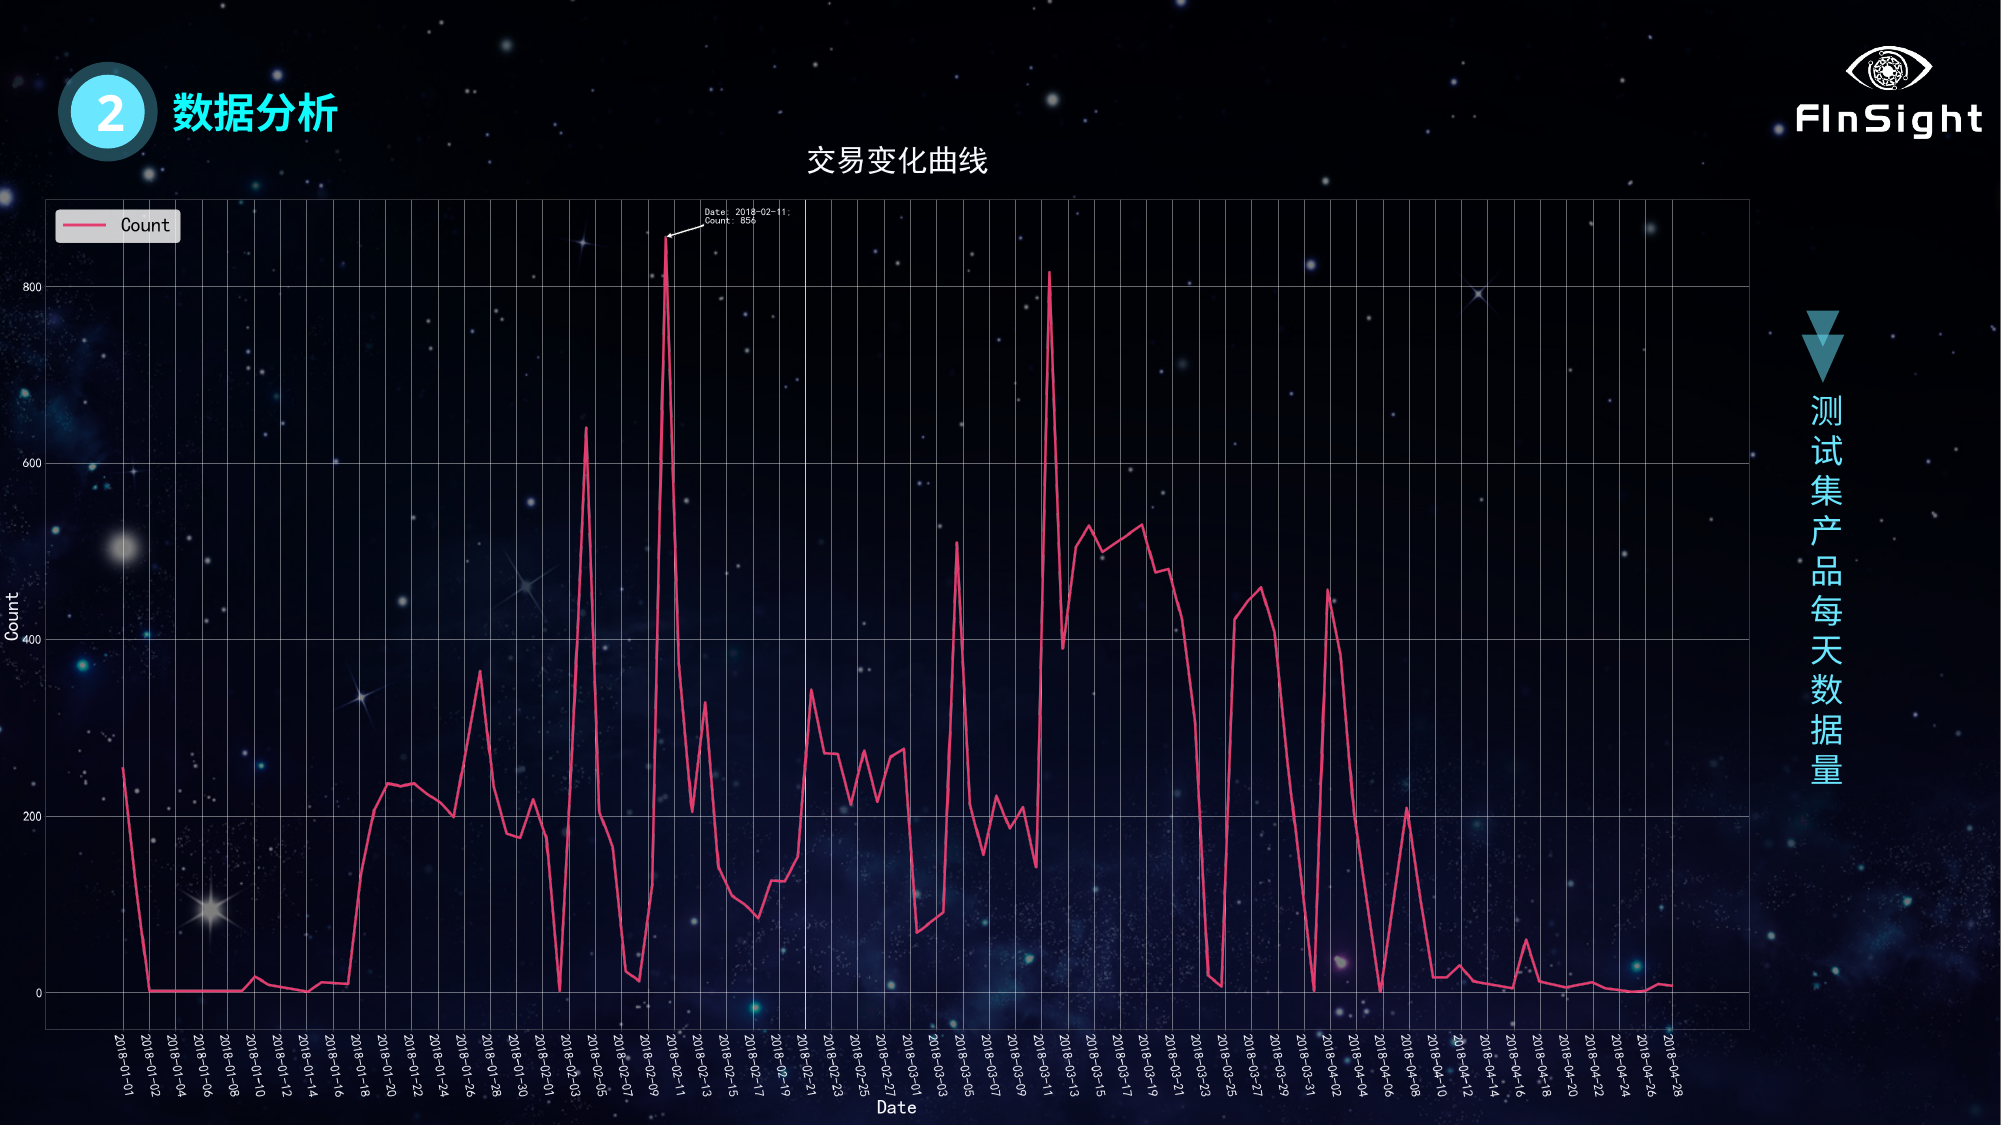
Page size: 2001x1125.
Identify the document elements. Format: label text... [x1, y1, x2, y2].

text_box 测试集产品每天数据量 [1795, 382, 1858, 797]
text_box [1786, 325, 1859, 369]
picture [0, 0, 2001, 1125]
text_box 数据分析 [158, 78, 391, 142]
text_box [58, 61, 158, 142]
